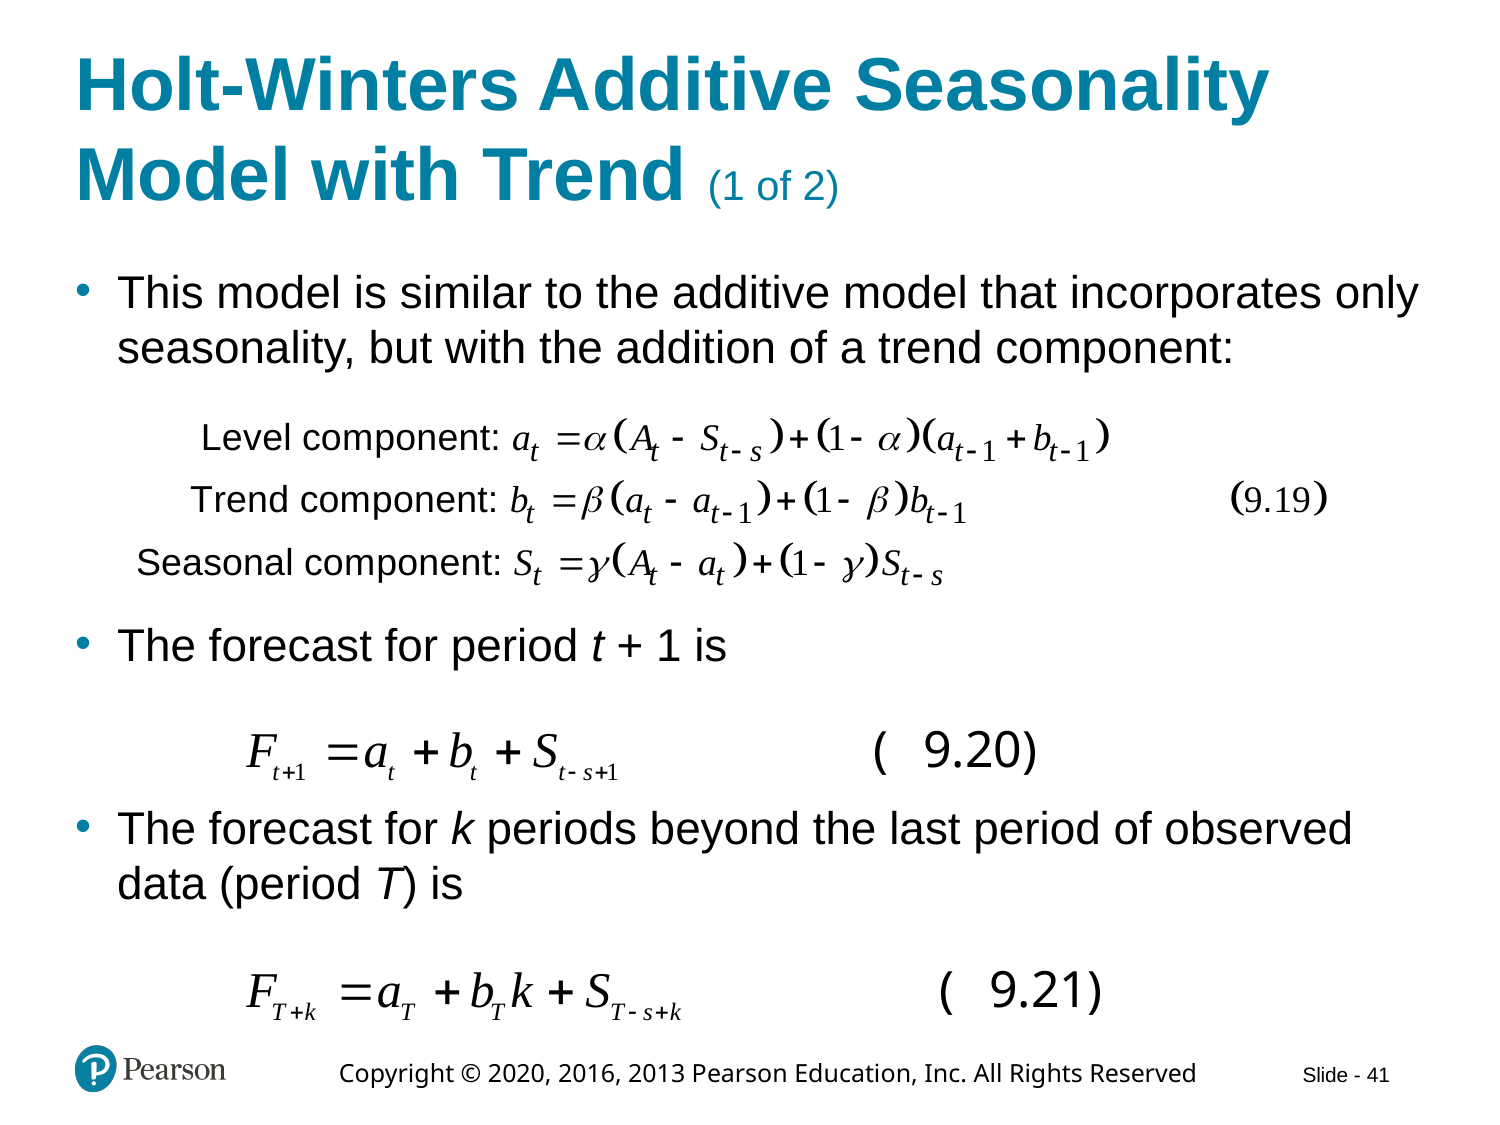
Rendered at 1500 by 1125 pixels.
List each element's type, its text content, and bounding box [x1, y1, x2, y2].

picture [101, 1045, 226, 1092]
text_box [134, 415, 1328, 592]
picture [83, 1054, 109, 1079]
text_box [241, 723, 1038, 787]
picture [75, 1045, 90, 1061]
title Holt-Winters Additive Seasonality Model with Trend (1 of 2) [75, 35, 1425, 216]
picture [75, 1078, 86, 1092]
list The forecast for k periods beyond the last period of observed data (period T) is [75, 798, 1425, 952]
list This model is similar to the additive model that incorporates only seasonality, but with the addition of a trend component: [75, 262, 1425, 405]
list The forecast for period t + 1 is [75, 615, 815, 718]
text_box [241, 963, 1103, 1027]
